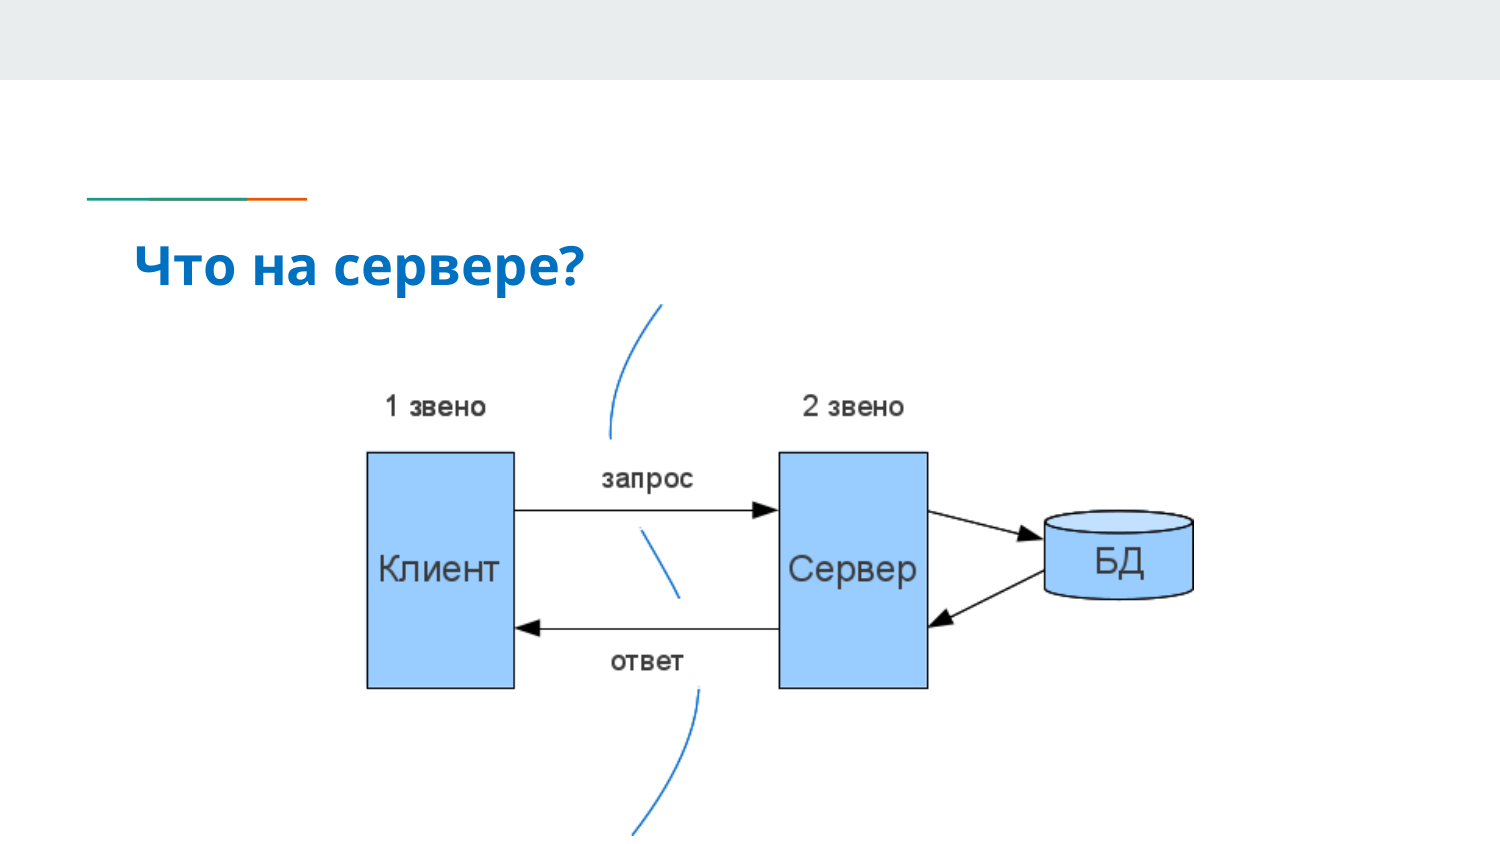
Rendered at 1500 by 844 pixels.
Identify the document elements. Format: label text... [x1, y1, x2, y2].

title Что на сервере? [119, 216, 1381, 305]
picture [331, 303, 1194, 836]
